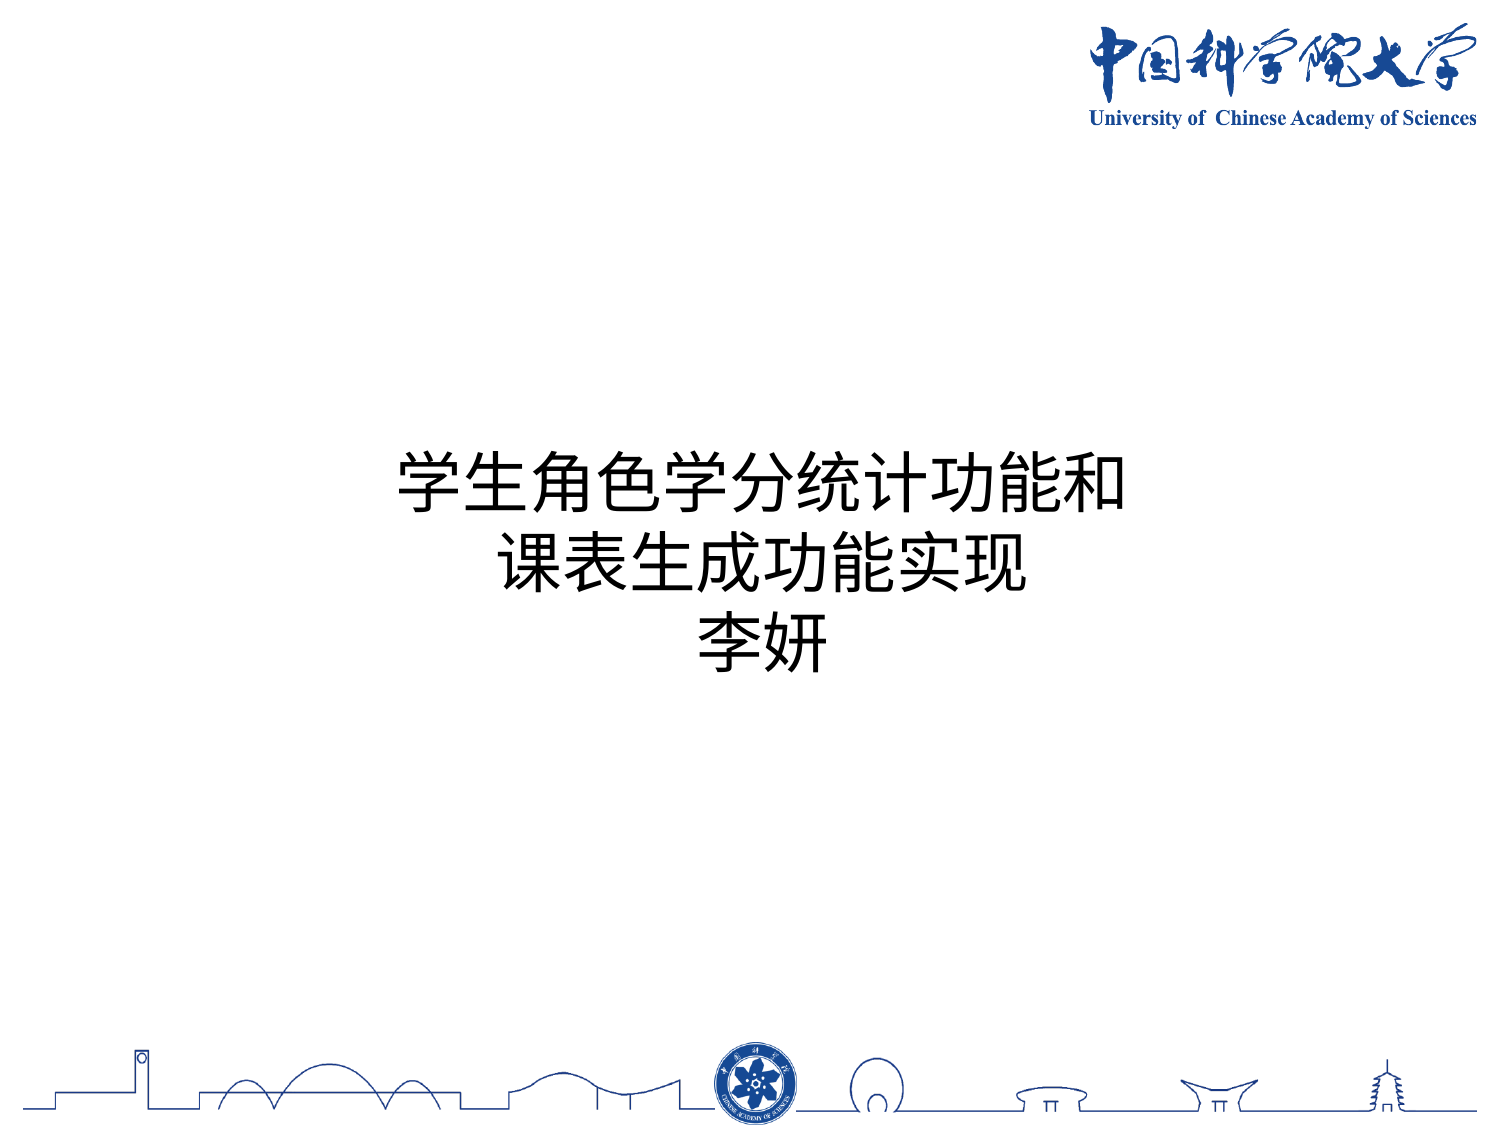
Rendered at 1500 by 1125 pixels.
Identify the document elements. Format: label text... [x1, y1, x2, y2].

picture [23, 1039, 1477, 1125]
picture [1078, 23, 1477, 129]
text_box 学生角色学分统计功能和课表生成功能实现 李妍 [355, 433, 1171, 689]
